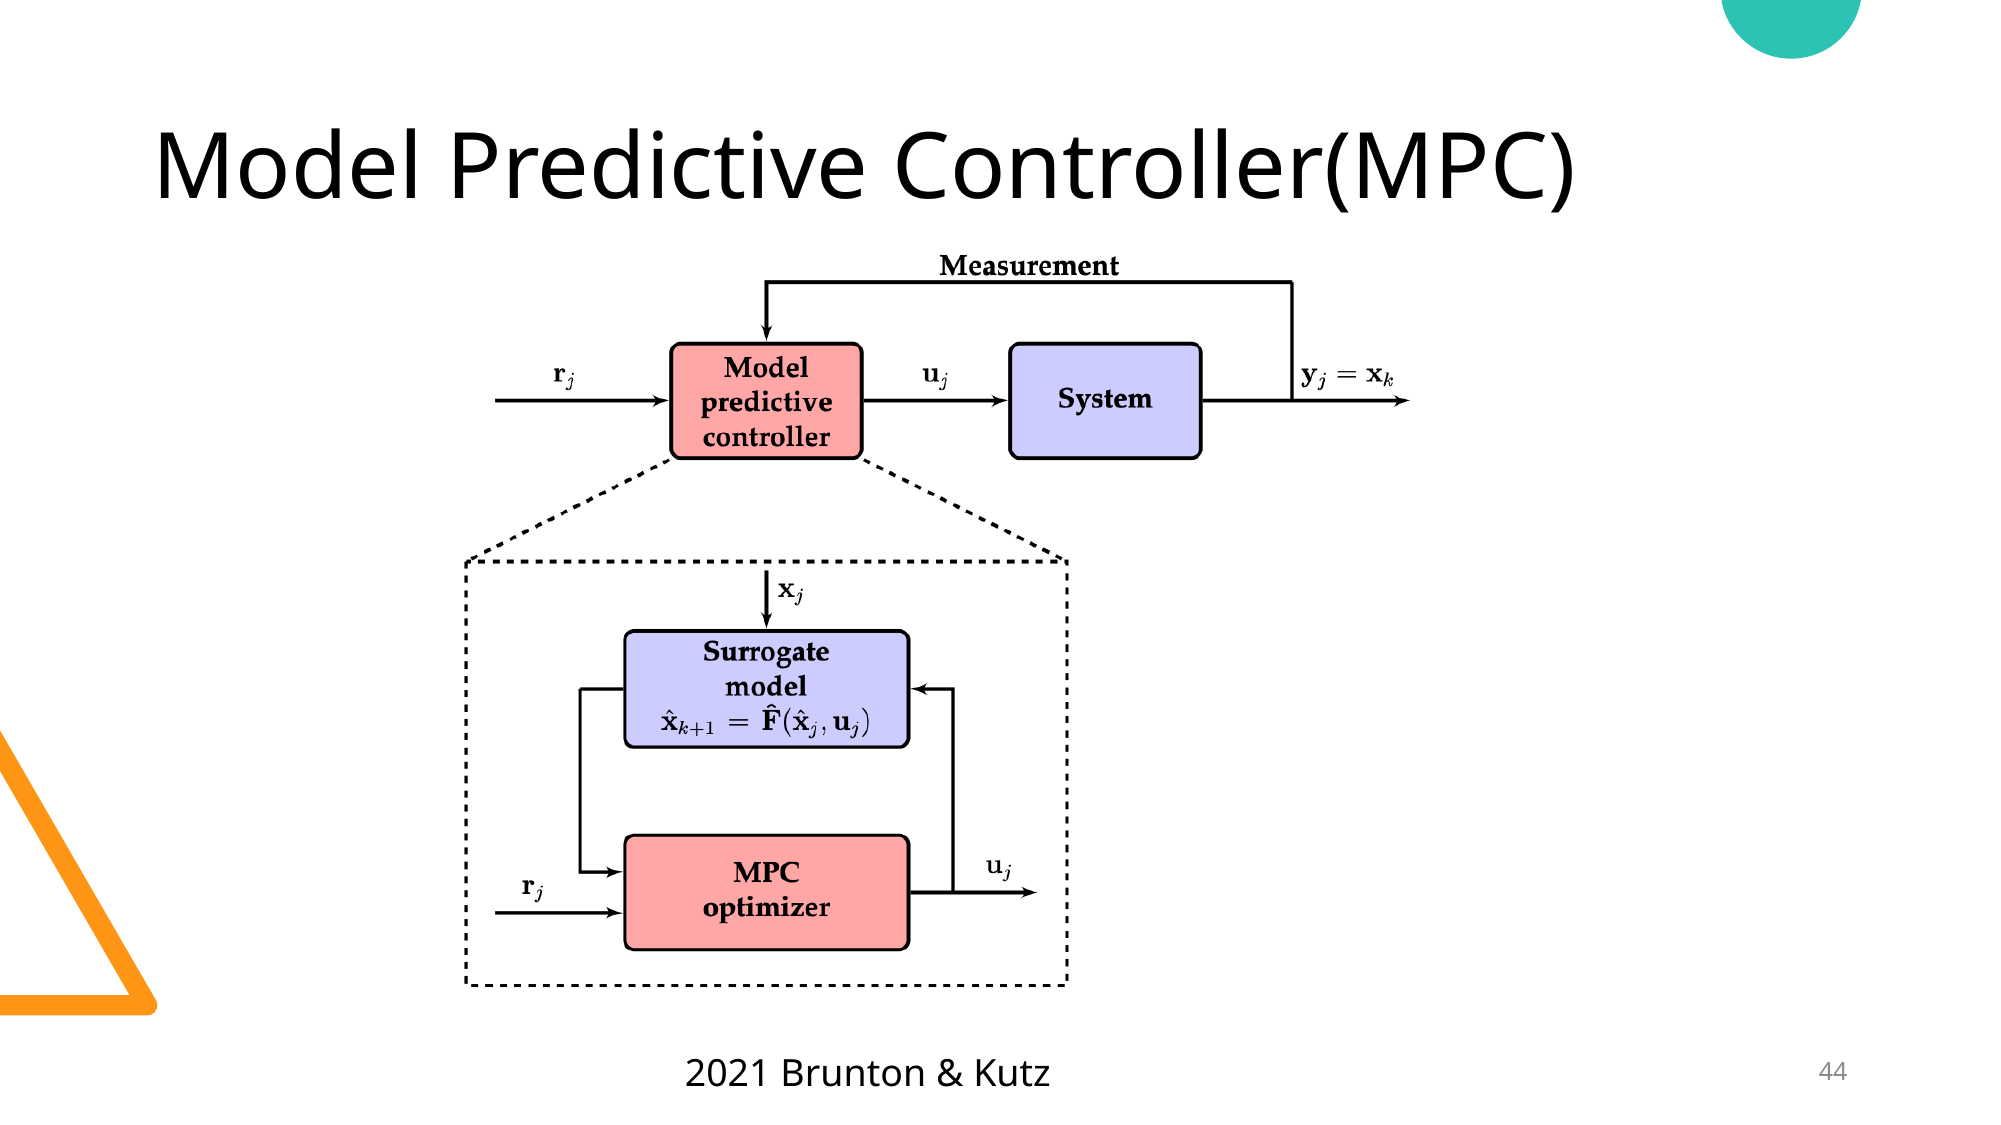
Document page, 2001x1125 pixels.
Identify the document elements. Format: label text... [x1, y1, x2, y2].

text_box 2021 Brunton & Kutz [660, 1041, 1172, 1102]
slide_number 44 [1412, 1042, 1863, 1103]
picture [398, 233, 1433, 1019]
title Model Predictive Controller(MPC) [137, 59, 1863, 278]
